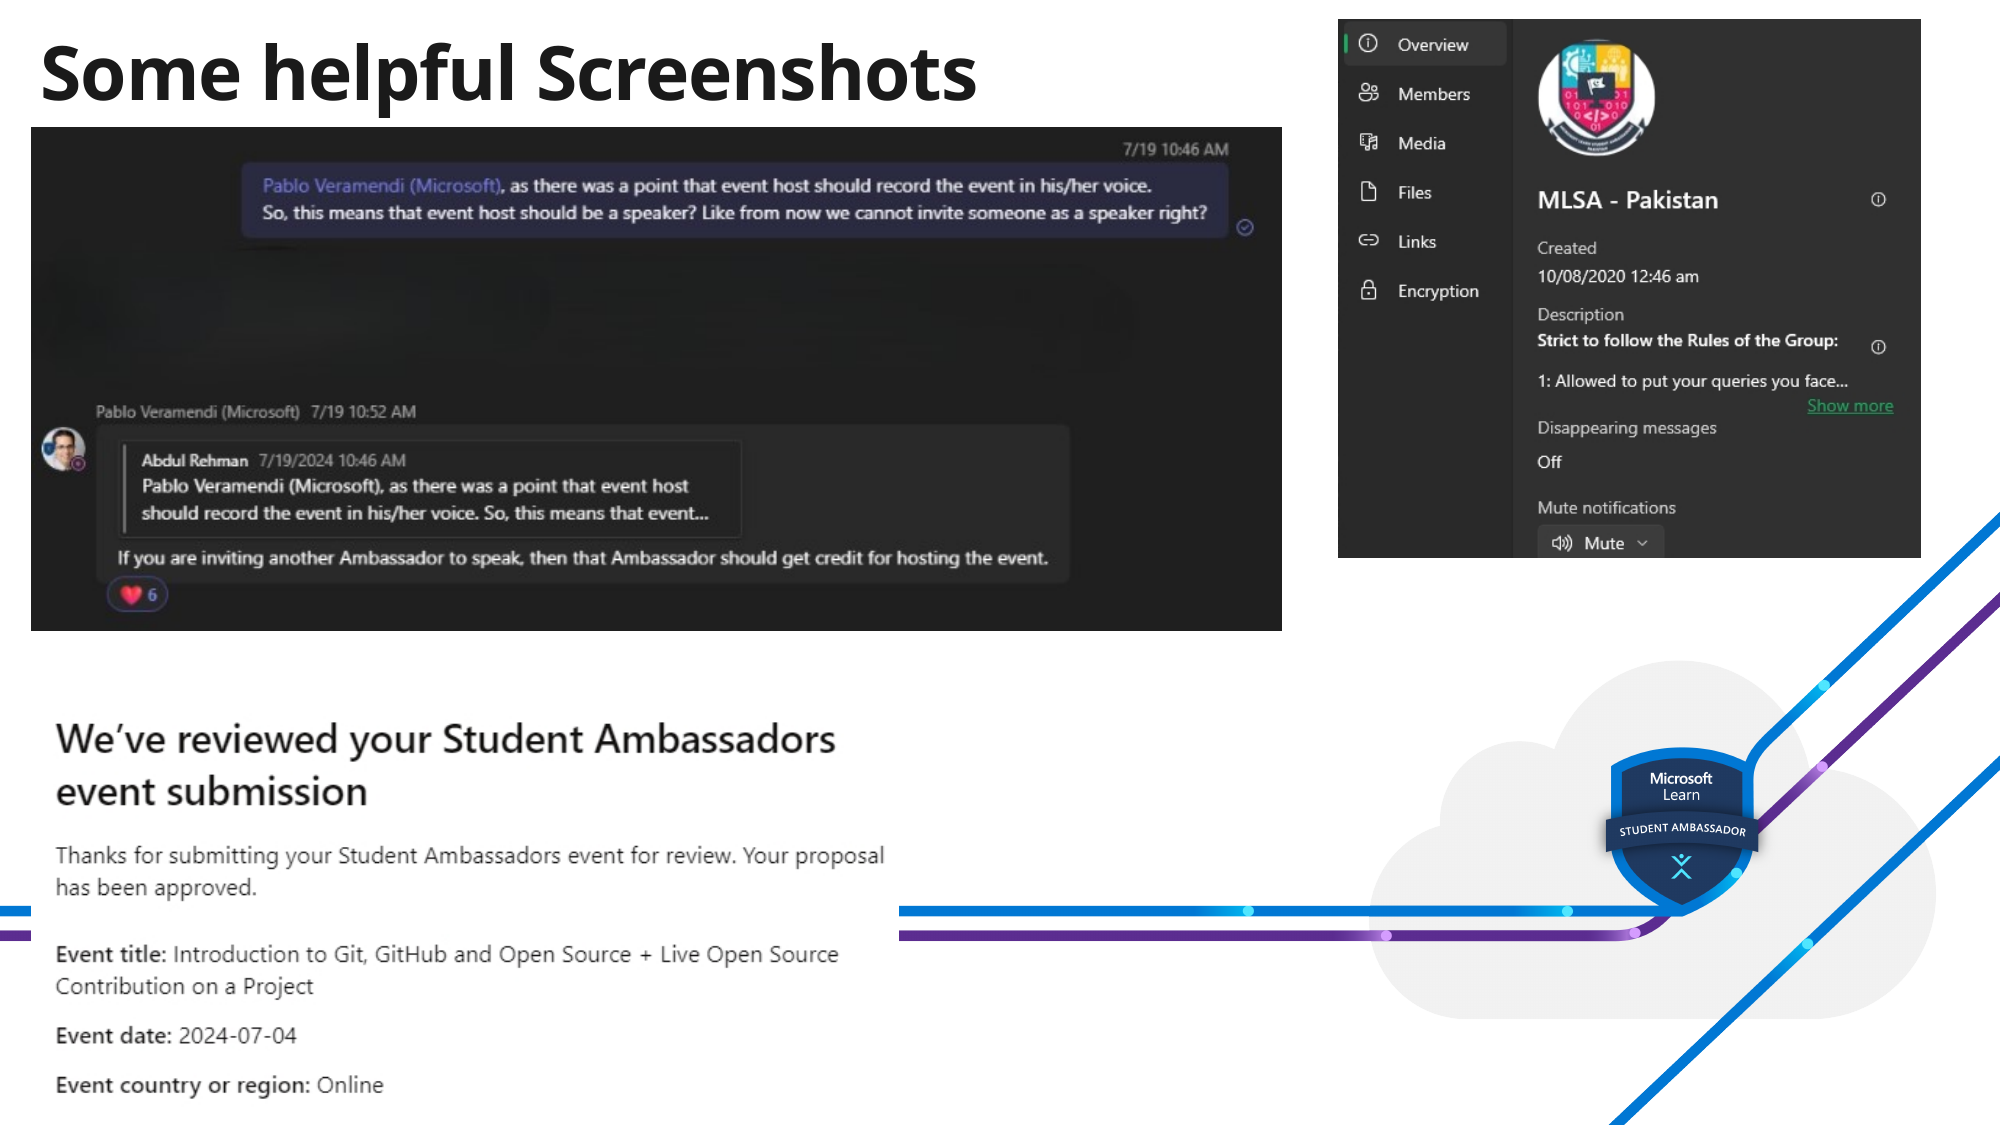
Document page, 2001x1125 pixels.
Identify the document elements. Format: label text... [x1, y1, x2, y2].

picture [0, 19, 2000, 1125]
title Some helpful Screenshots [40, 34, 1338, 117]
